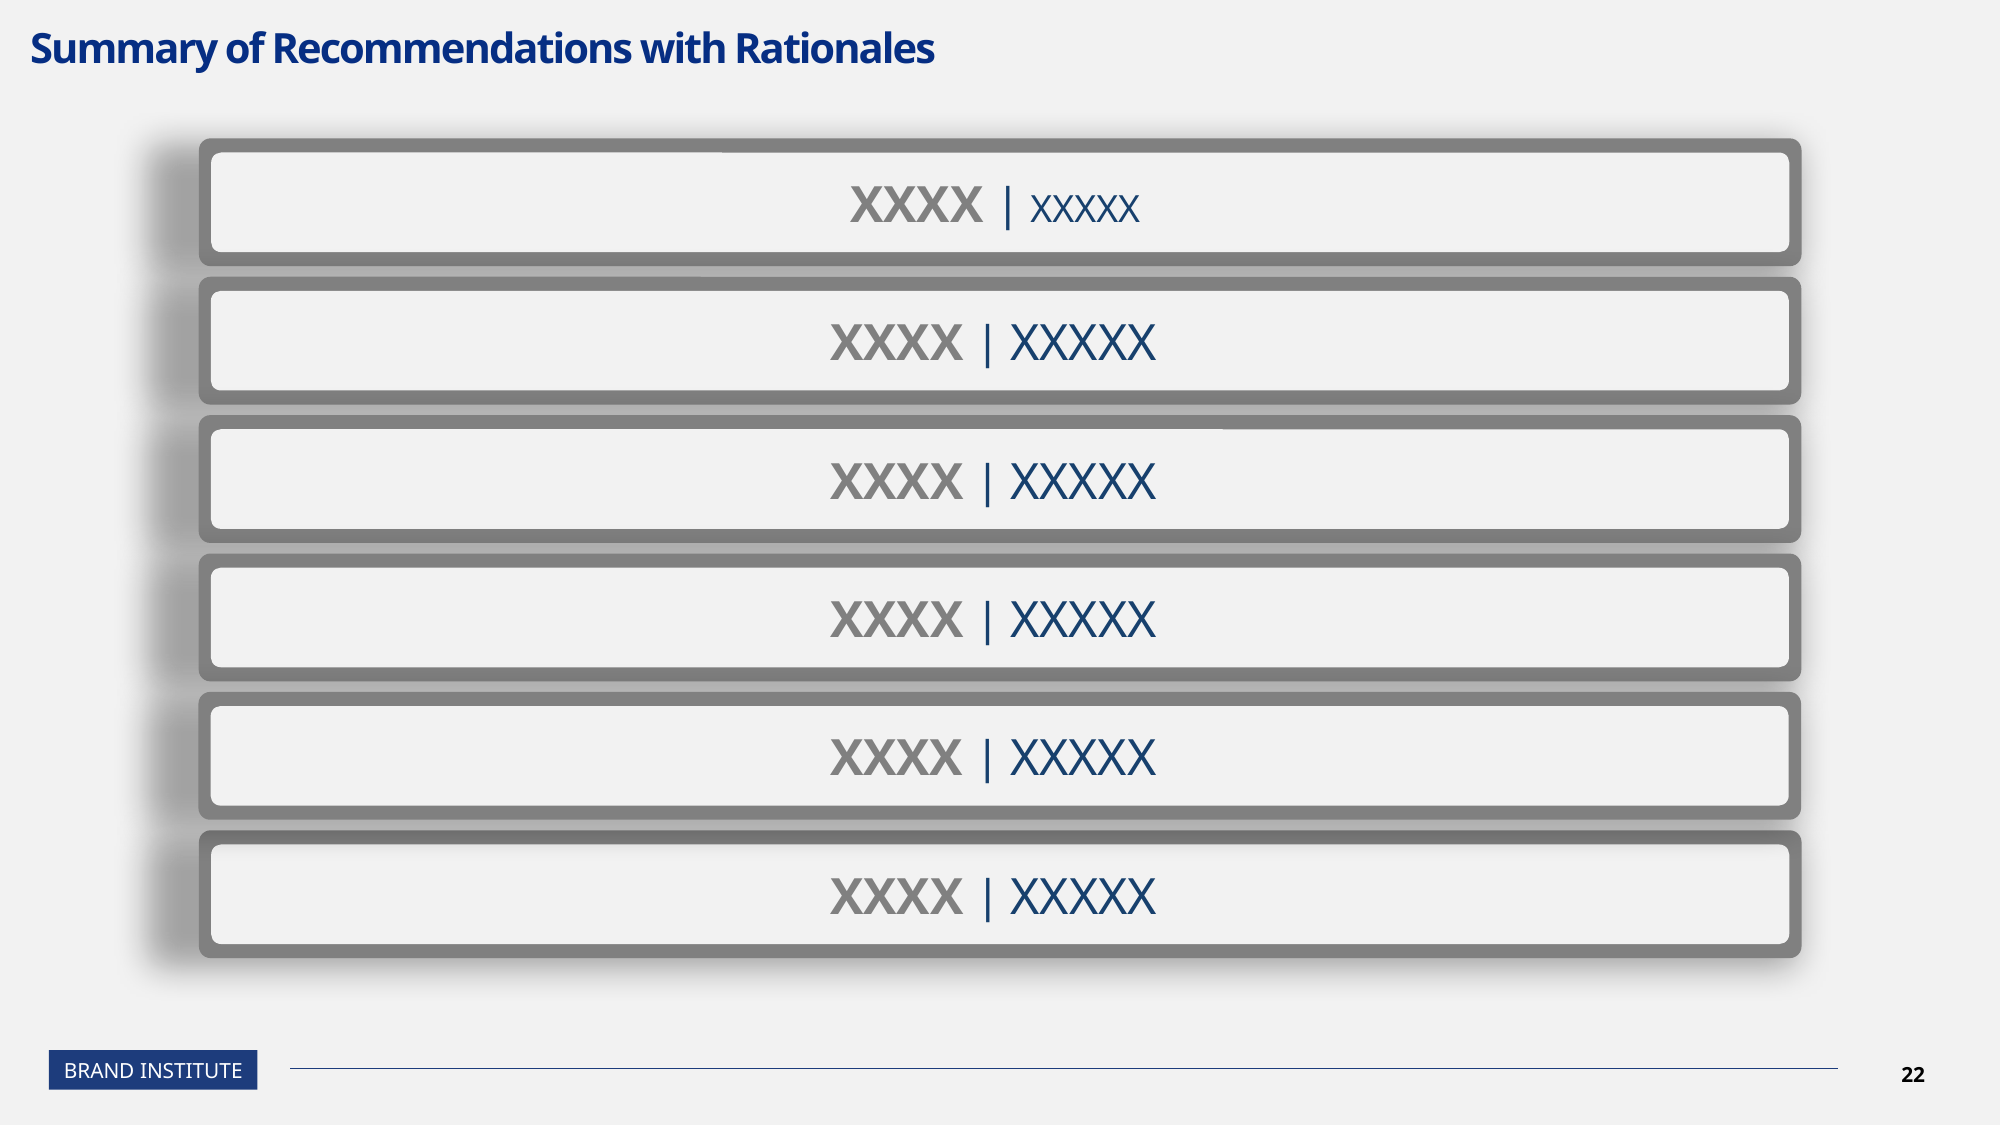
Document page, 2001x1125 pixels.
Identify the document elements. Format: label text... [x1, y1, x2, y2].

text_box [198, 415, 1802, 543]
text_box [198, 830, 1802, 959]
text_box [198, 553, 1802, 682]
title Summary of Recommendations with Rationales [30, 0, 1954, 73]
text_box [198, 691, 1802, 820]
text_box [198, 276, 1802, 405]
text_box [198, 138, 1802, 267]
